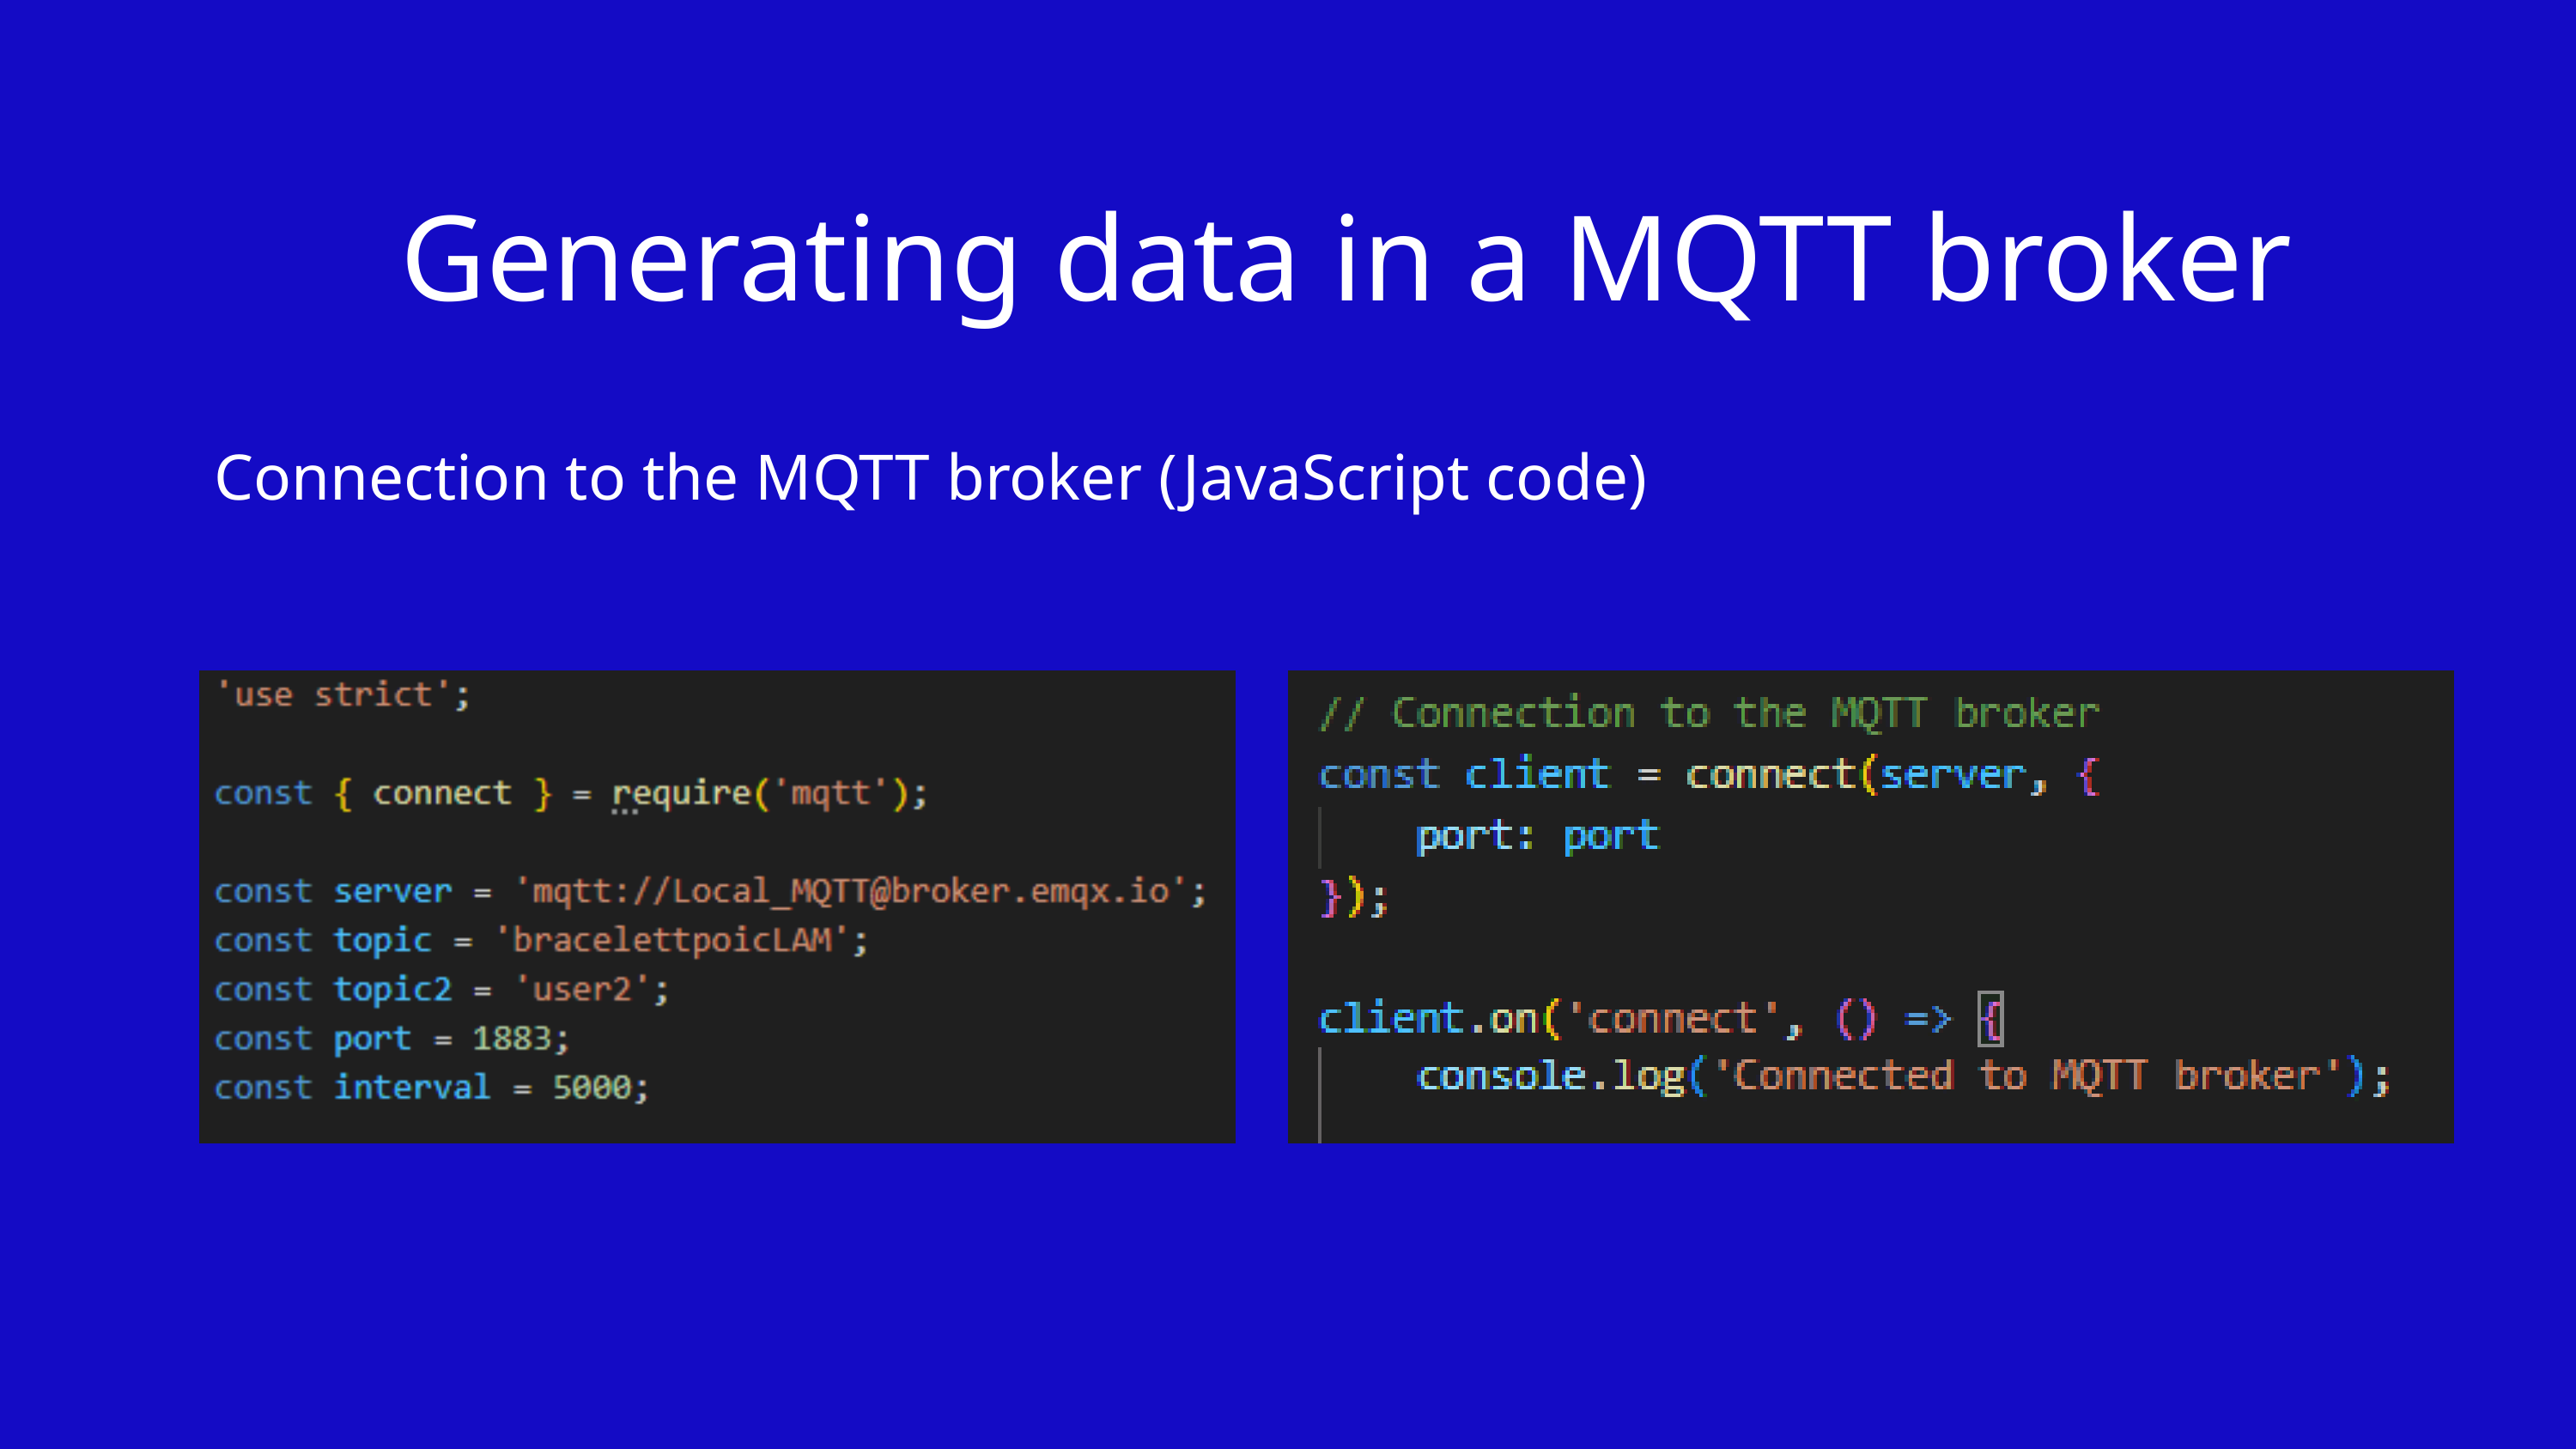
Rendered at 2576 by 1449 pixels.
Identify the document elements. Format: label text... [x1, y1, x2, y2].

text_box Connection to the MQTT broker (JavaScript code) [214, 413, 1728, 513]
picture [199, 670, 1236, 1143]
picture [1287, 670, 2454, 1143]
text_box Generating data in a MQTT broker [214, 124, 2480, 325]
